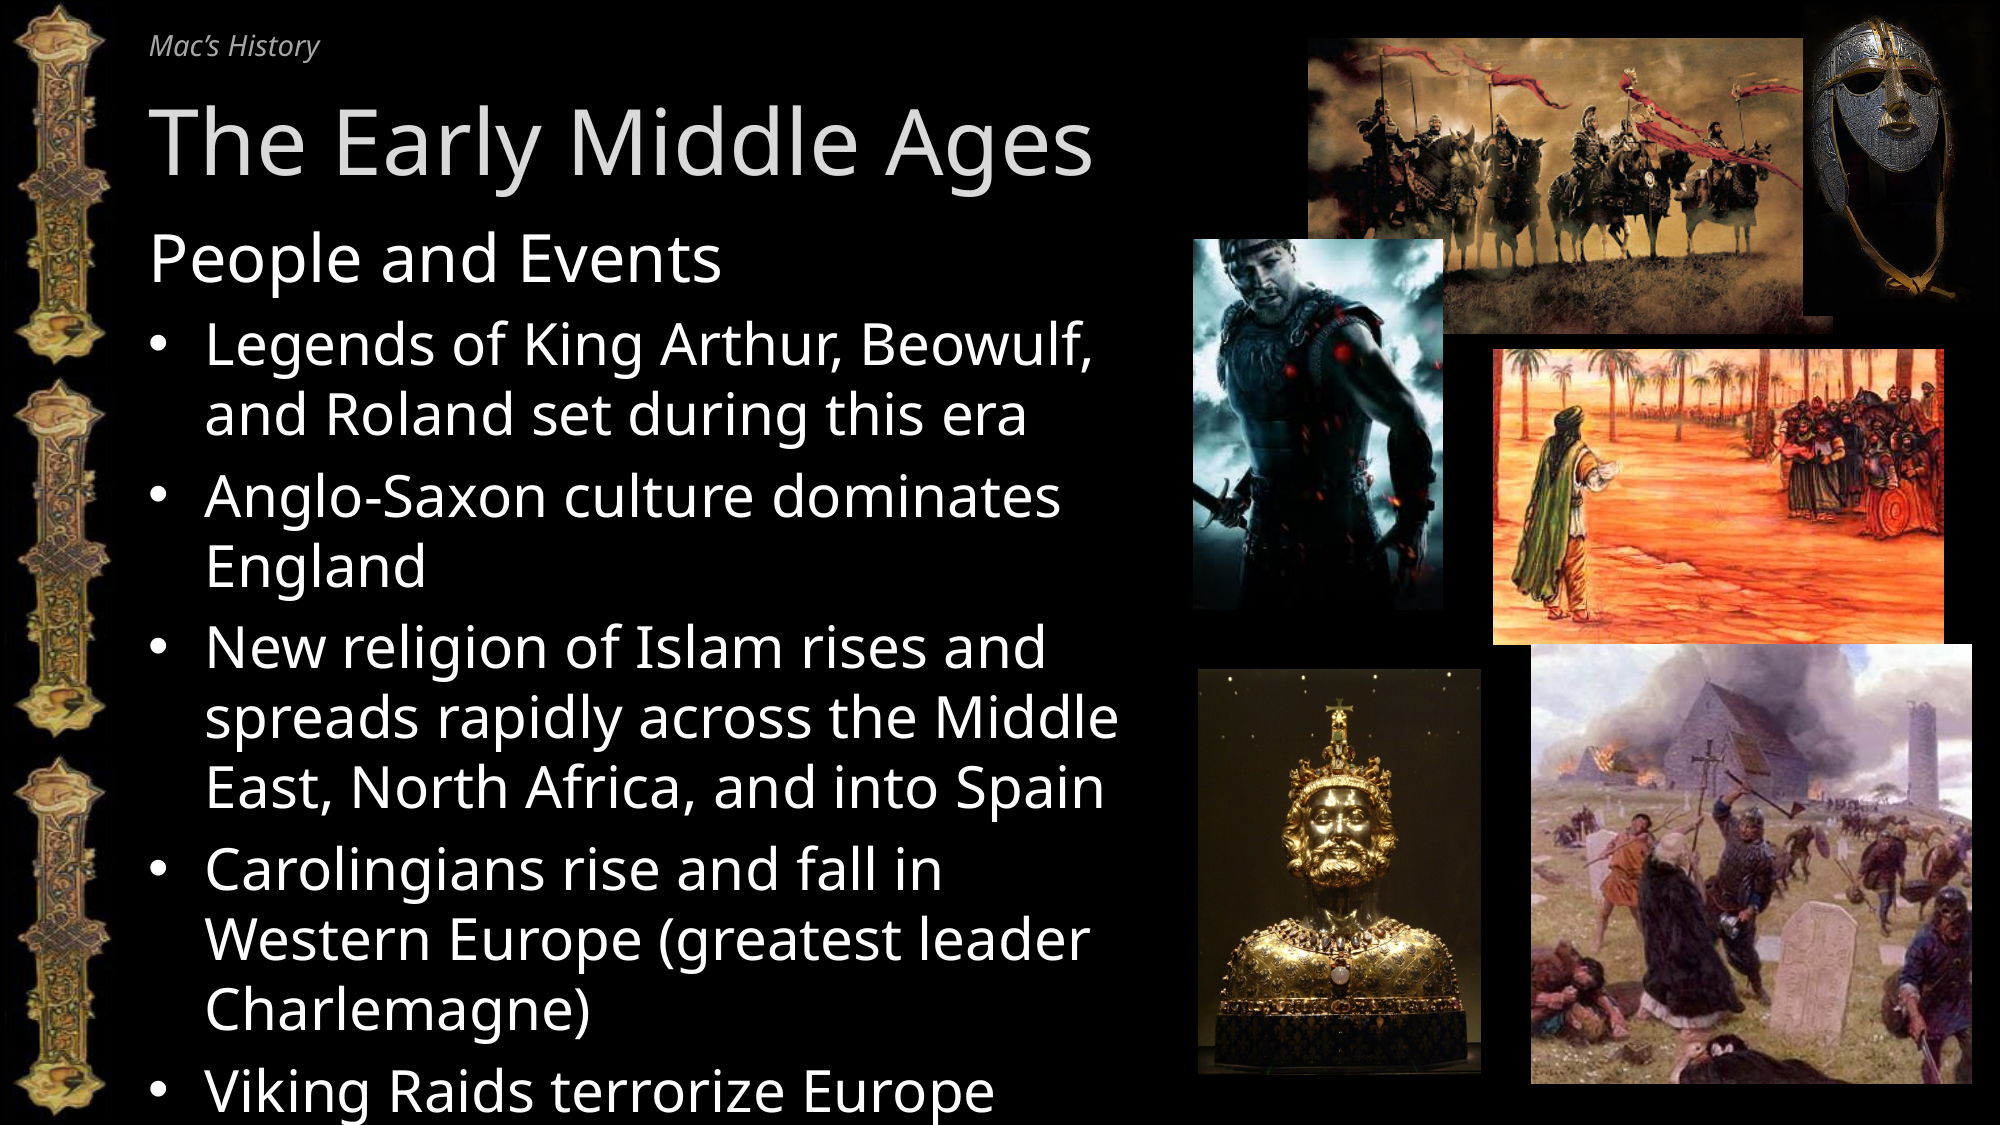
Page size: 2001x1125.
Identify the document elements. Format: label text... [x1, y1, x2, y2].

picture [1192, 3, 2000, 610]
picture [1493, 349, 1973, 1085]
picture [1198, 669, 1481, 1075]
title The Early Middle Ages [133, 45, 1303, 233]
picture [0, 0, 120, 747]
picture [0, 751, 120, 1125]
list People and Events Legends of King Arthur, Beowulf, and Roland set during this era Anglo-Saxon culture dominates England New religion of Islam rises and spreads rapidly across the Middle East, North Africa, and into Spain Carolingians rise and fall in Western Europe (greatest leader Charlemagne) Viking Raids terrorize Europe [133, 208, 1199, 1047]
